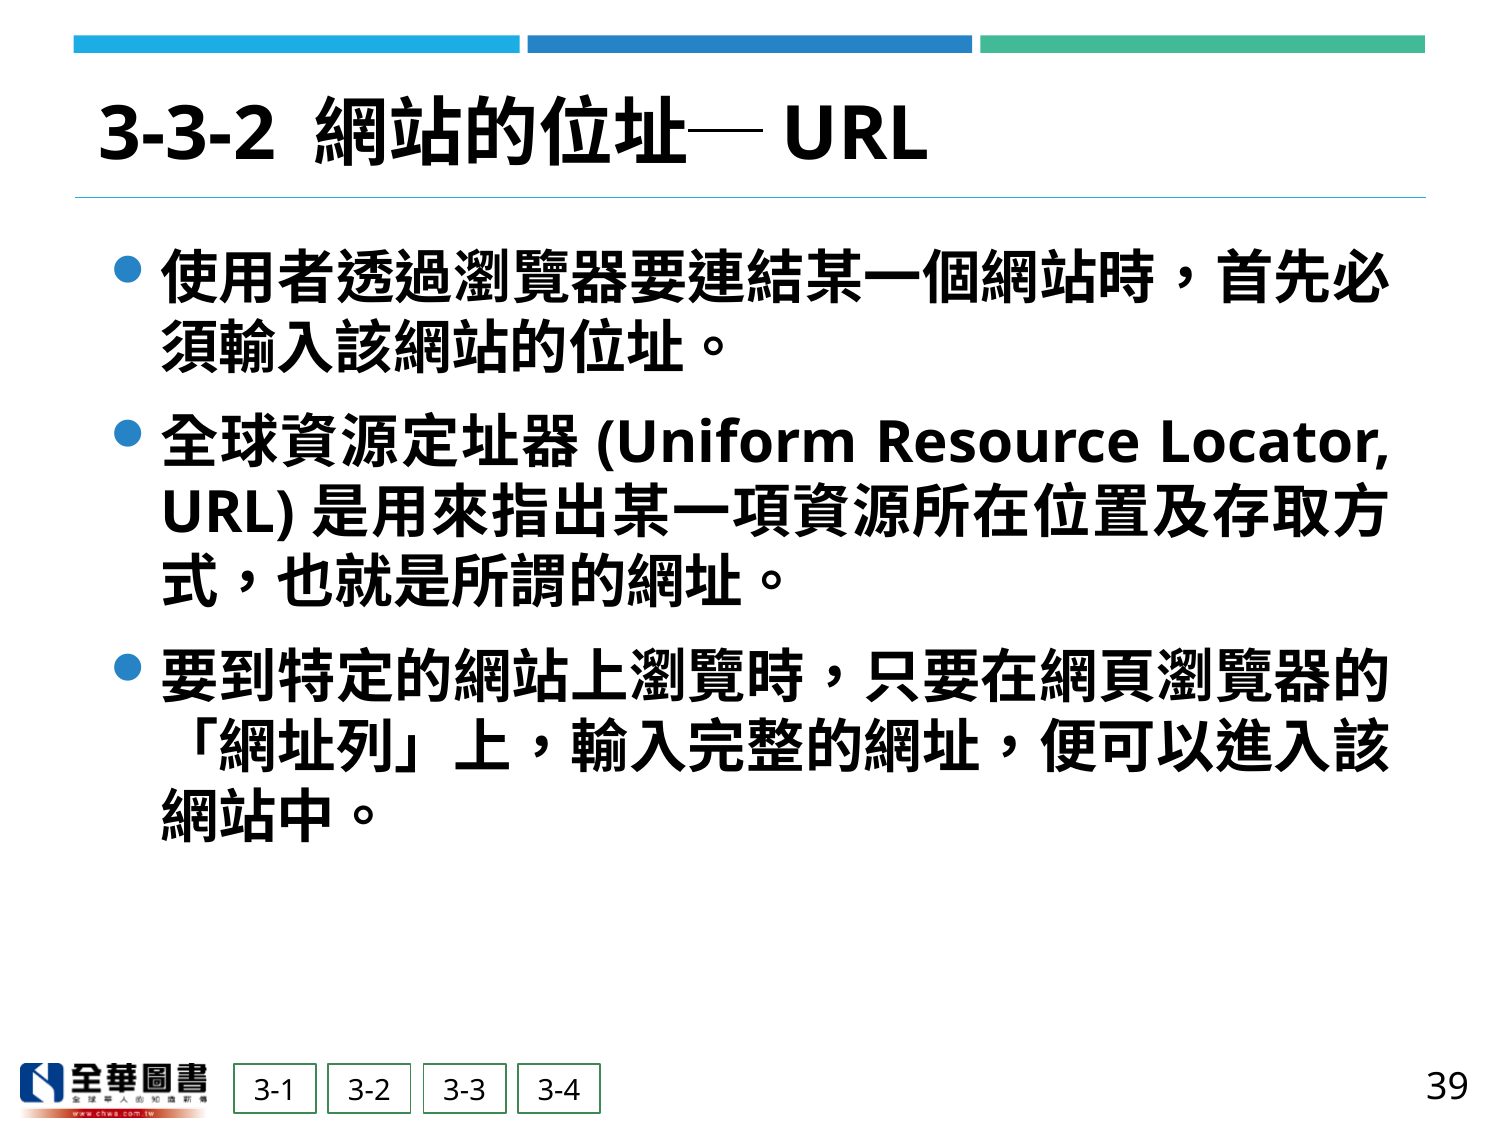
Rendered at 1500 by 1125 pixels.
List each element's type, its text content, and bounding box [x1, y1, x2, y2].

picture [20, 1063, 207, 1118]
list 使用者透過瀏覽器要連結某一個網站時，首先必須輸入該網站的位址。 全球資源定址器(Uniform Resource Locator, URL)是用來指出某一項資源所在位置及存取方式，也就是所謂的網址。 要到特定的網站上瀏覽時，只要在網頁瀏覽器的「網址列」上，輸入完整的網址，便可以進入該網站中。 [95, 232, 1406, 1035]
slide_number 39 [1357, 1057, 1484, 1118]
title 3-3-2 網站的位址─URL [83, 68, 1406, 191]
